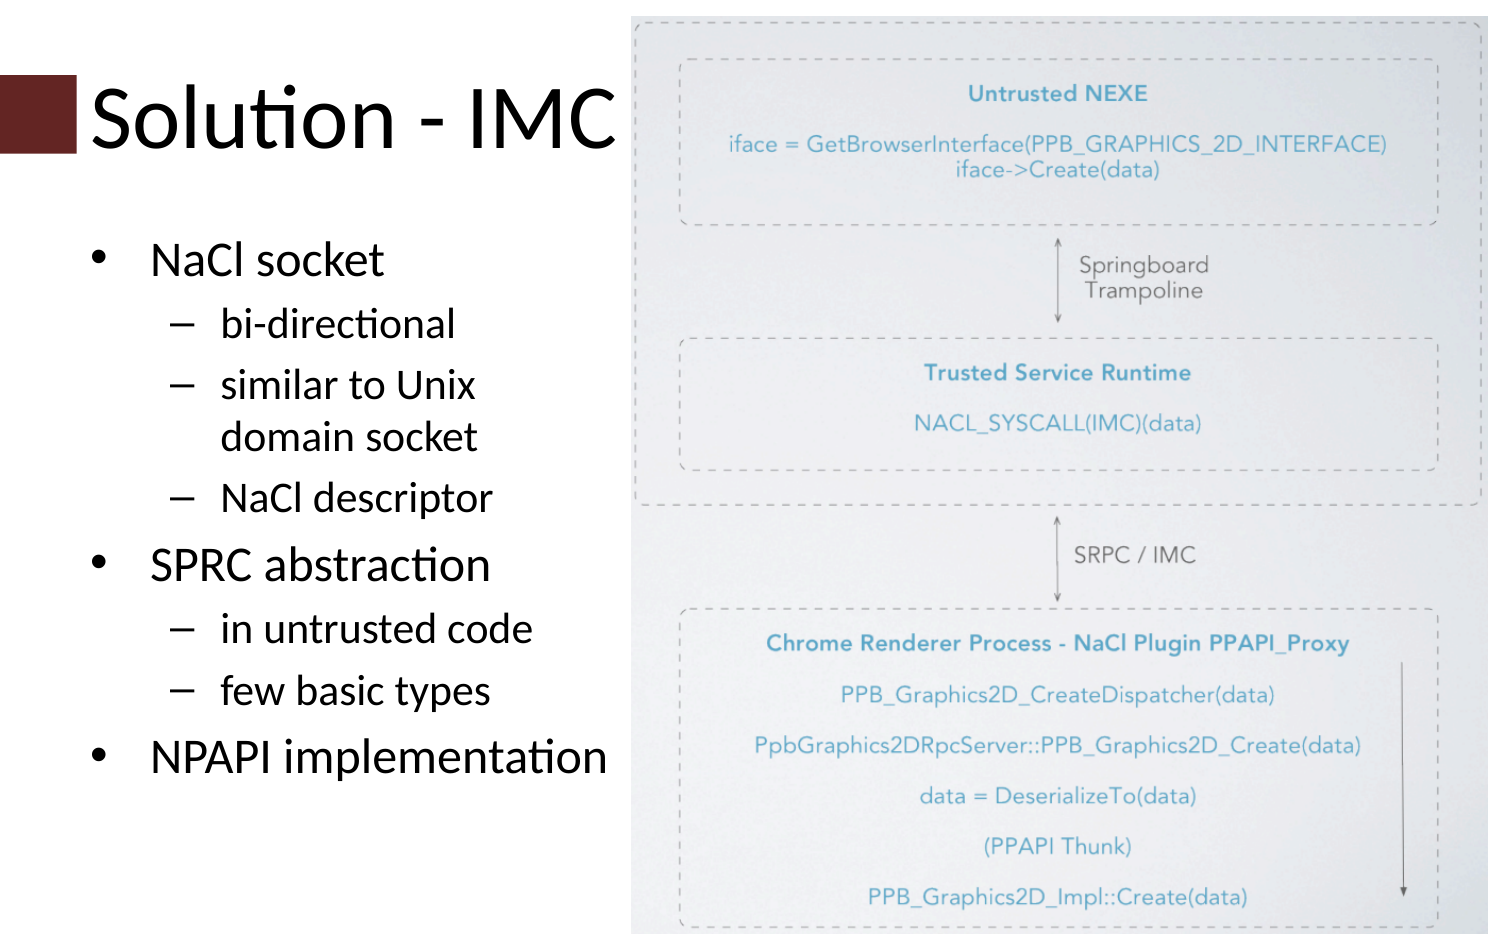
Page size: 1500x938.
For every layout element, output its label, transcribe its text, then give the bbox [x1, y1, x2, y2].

text_box NaCl socket bi-directional similar to Unix domain socket NaCl descriptor SPRC abstraction in untrusted code few basic types NPAPI implementation [74, 218, 624, 838]
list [631, 15, 1488, 934]
title Solution - IMC [75, 37, 626, 186]
